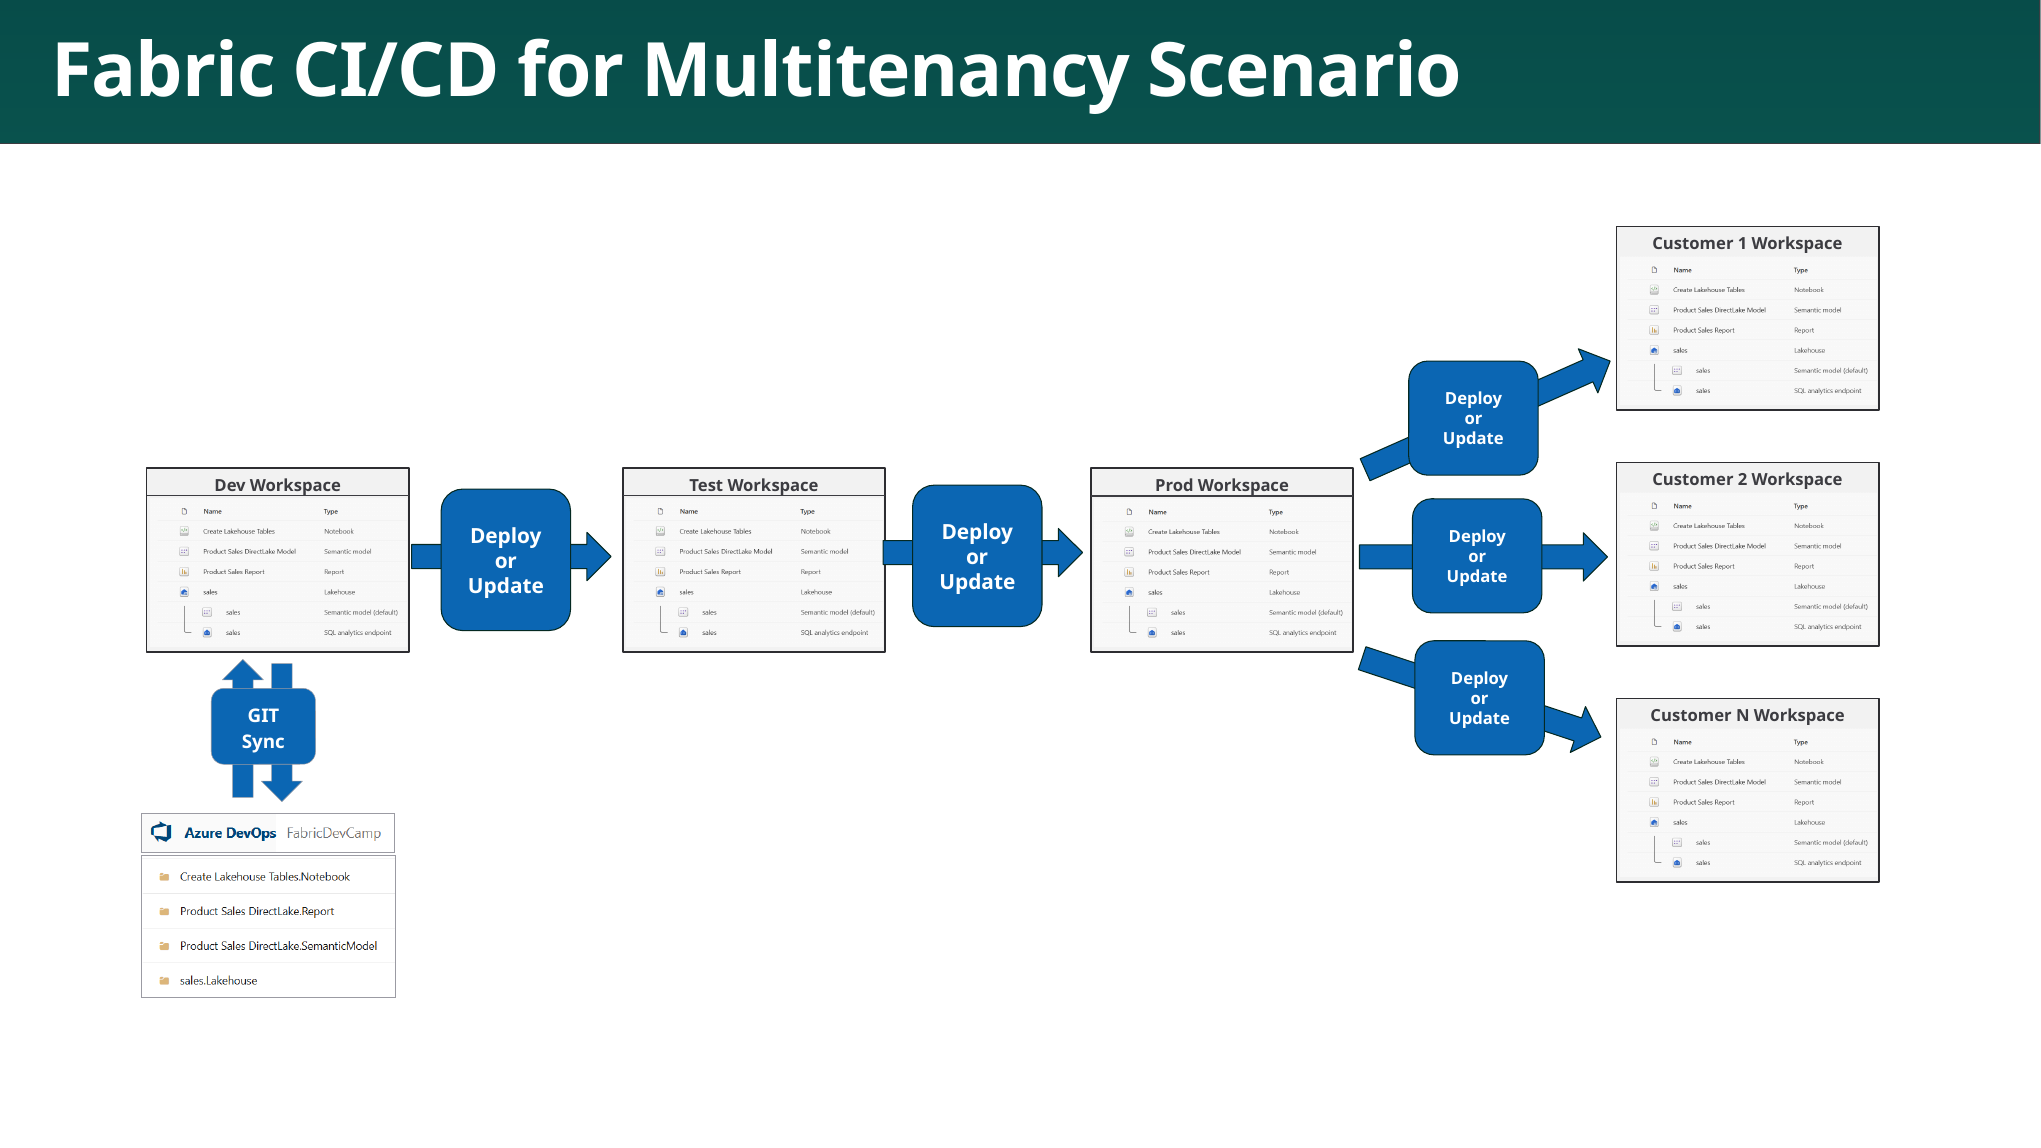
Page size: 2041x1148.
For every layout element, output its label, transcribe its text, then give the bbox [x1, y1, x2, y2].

title Fabric CI/CD for Multitenancy Scenario [51, 31, 1988, 113]
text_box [210, 659, 316, 802]
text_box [1616, 698, 1880, 883]
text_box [1616, 462, 1880, 647]
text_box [1355, 640, 1608, 756]
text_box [1359, 498, 1608, 614]
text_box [141, 812, 396, 998]
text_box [146, 467, 1354, 653]
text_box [1353, 360, 1622, 476]
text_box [1616, 226, 1880, 411]
